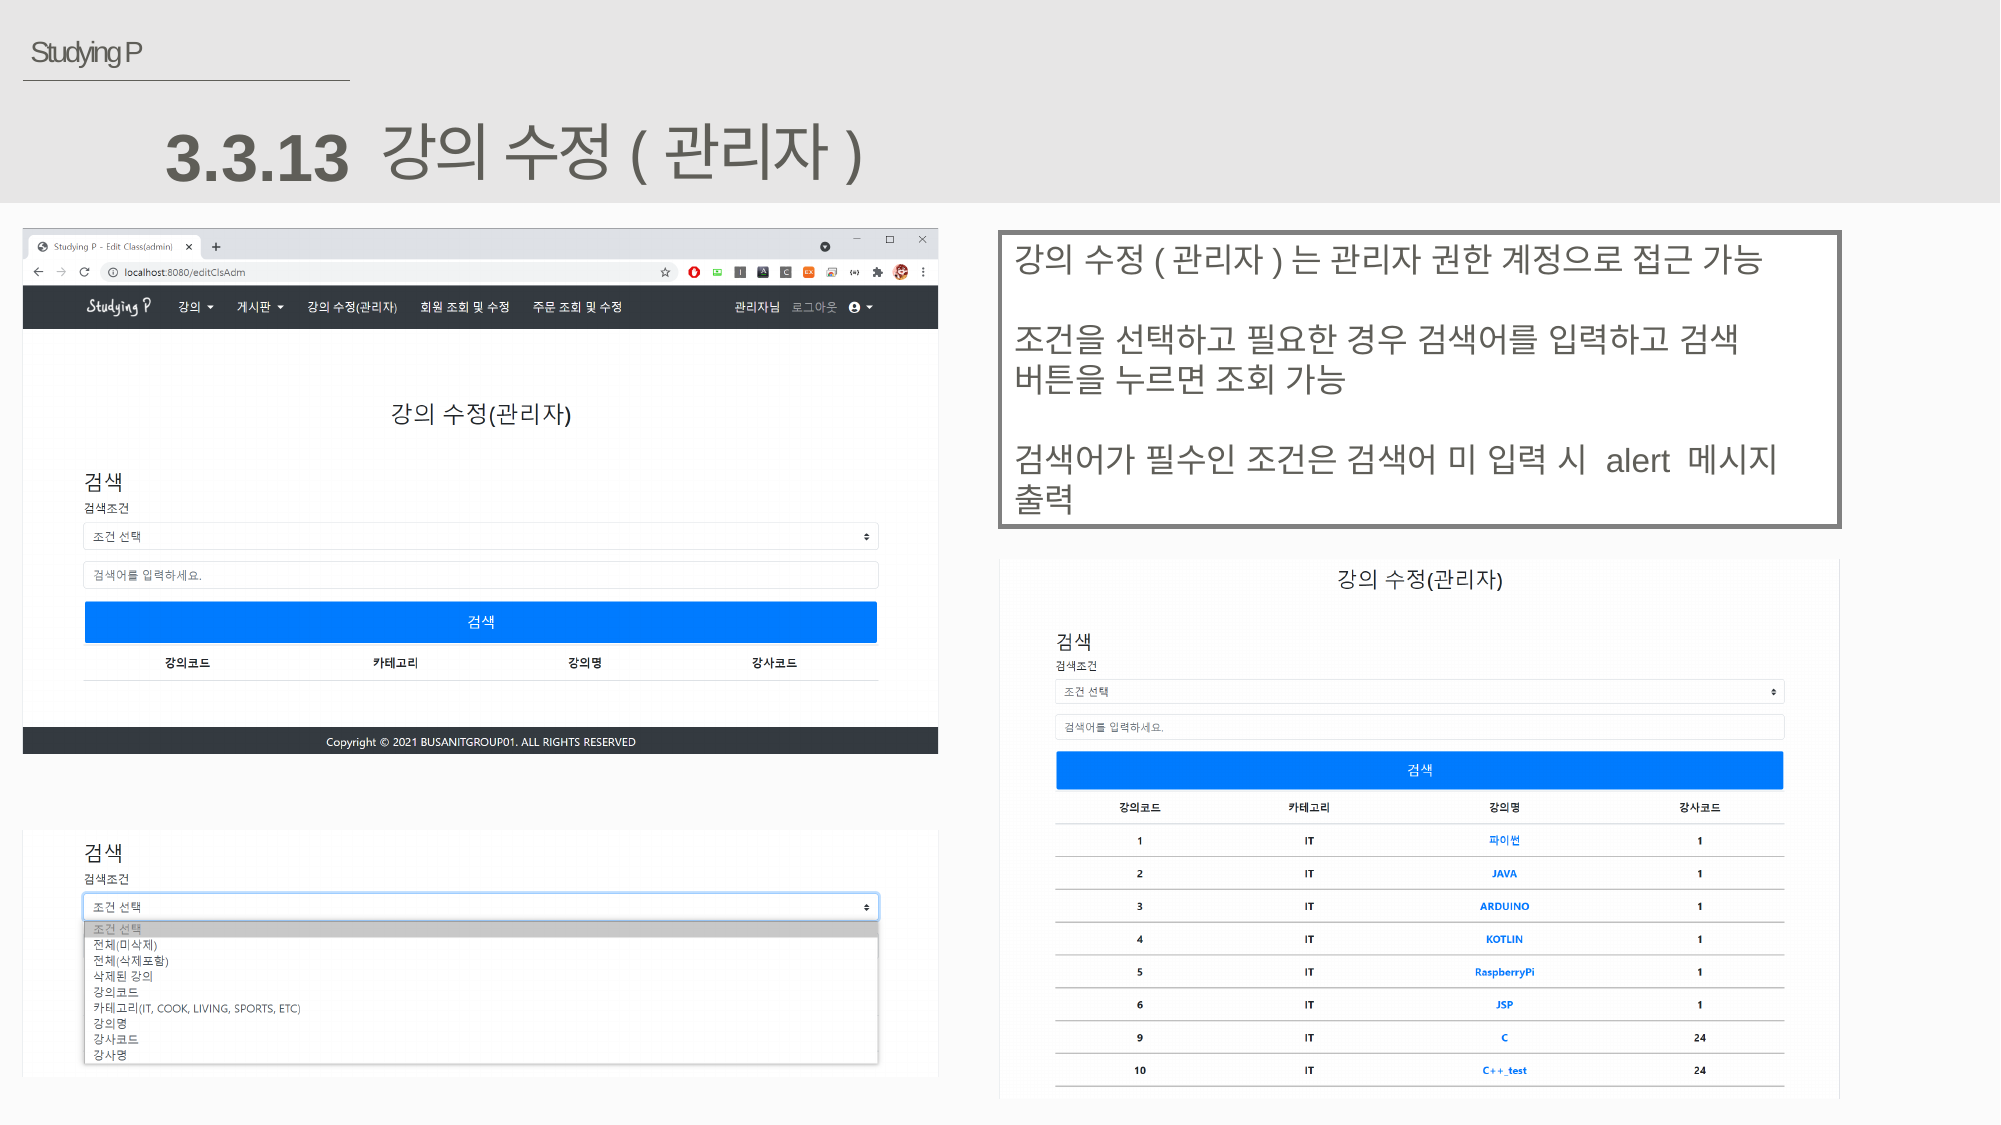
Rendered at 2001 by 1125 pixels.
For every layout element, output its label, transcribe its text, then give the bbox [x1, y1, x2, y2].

picture [999, 559, 1840, 1099]
text_box 3.3.13 [150, 106, 366, 202]
text_box 강의 수정(관리자)는 관리자 권한 계정으로 접근 가능 조건을 선택하고 필요한 경우 검색어를 입력하고 검색 버튼을 누르면 조회 가능 검색어가 필수인 조건은 검색어 미 입력 시 alert 메시지 출력 [999, 231, 1840, 527]
picture [22, 228, 939, 754]
text_box [0, 0, 2000, 204]
text_box 강의 수정(관리자) [365, 105, 879, 196]
picture [22, 830, 939, 1077]
text_box Studying P [15, 25, 159, 76]
